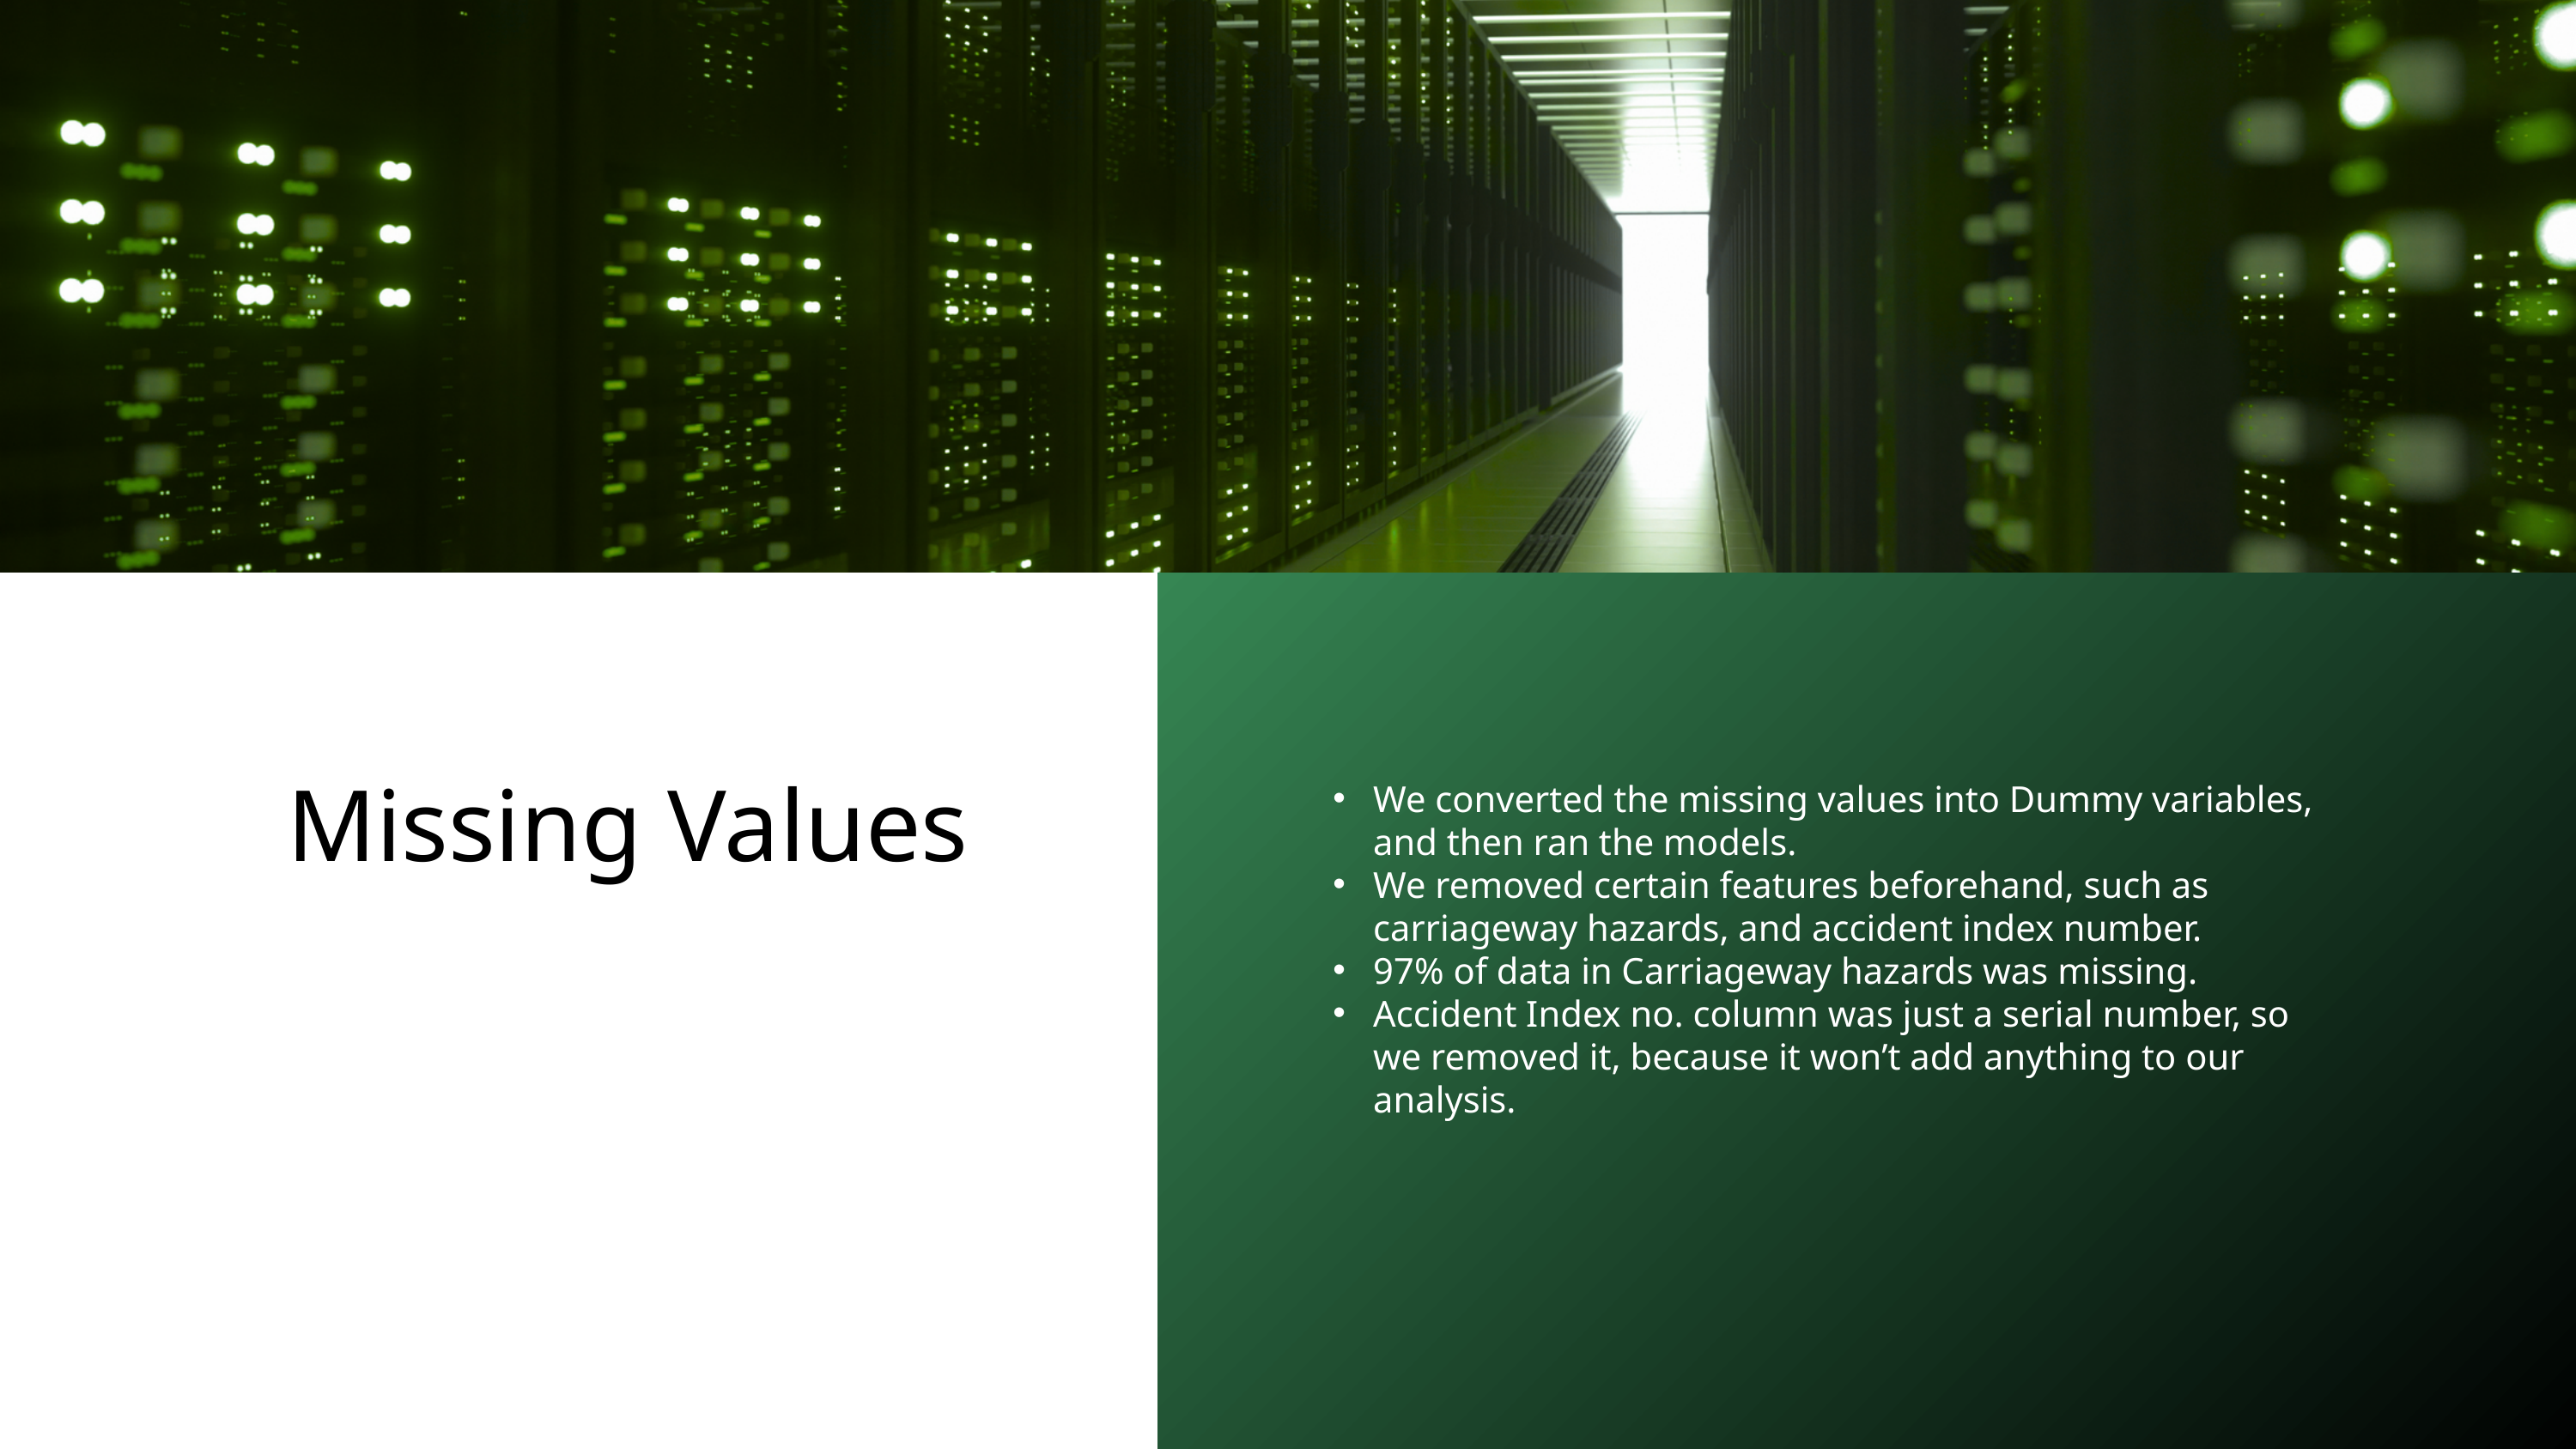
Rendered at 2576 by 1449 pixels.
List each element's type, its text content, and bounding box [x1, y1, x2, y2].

text_box Missing Values [287, 769, 1060, 882]
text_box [1157, 41, 2576, 1449]
text_box [0, 0, 2576, 573]
